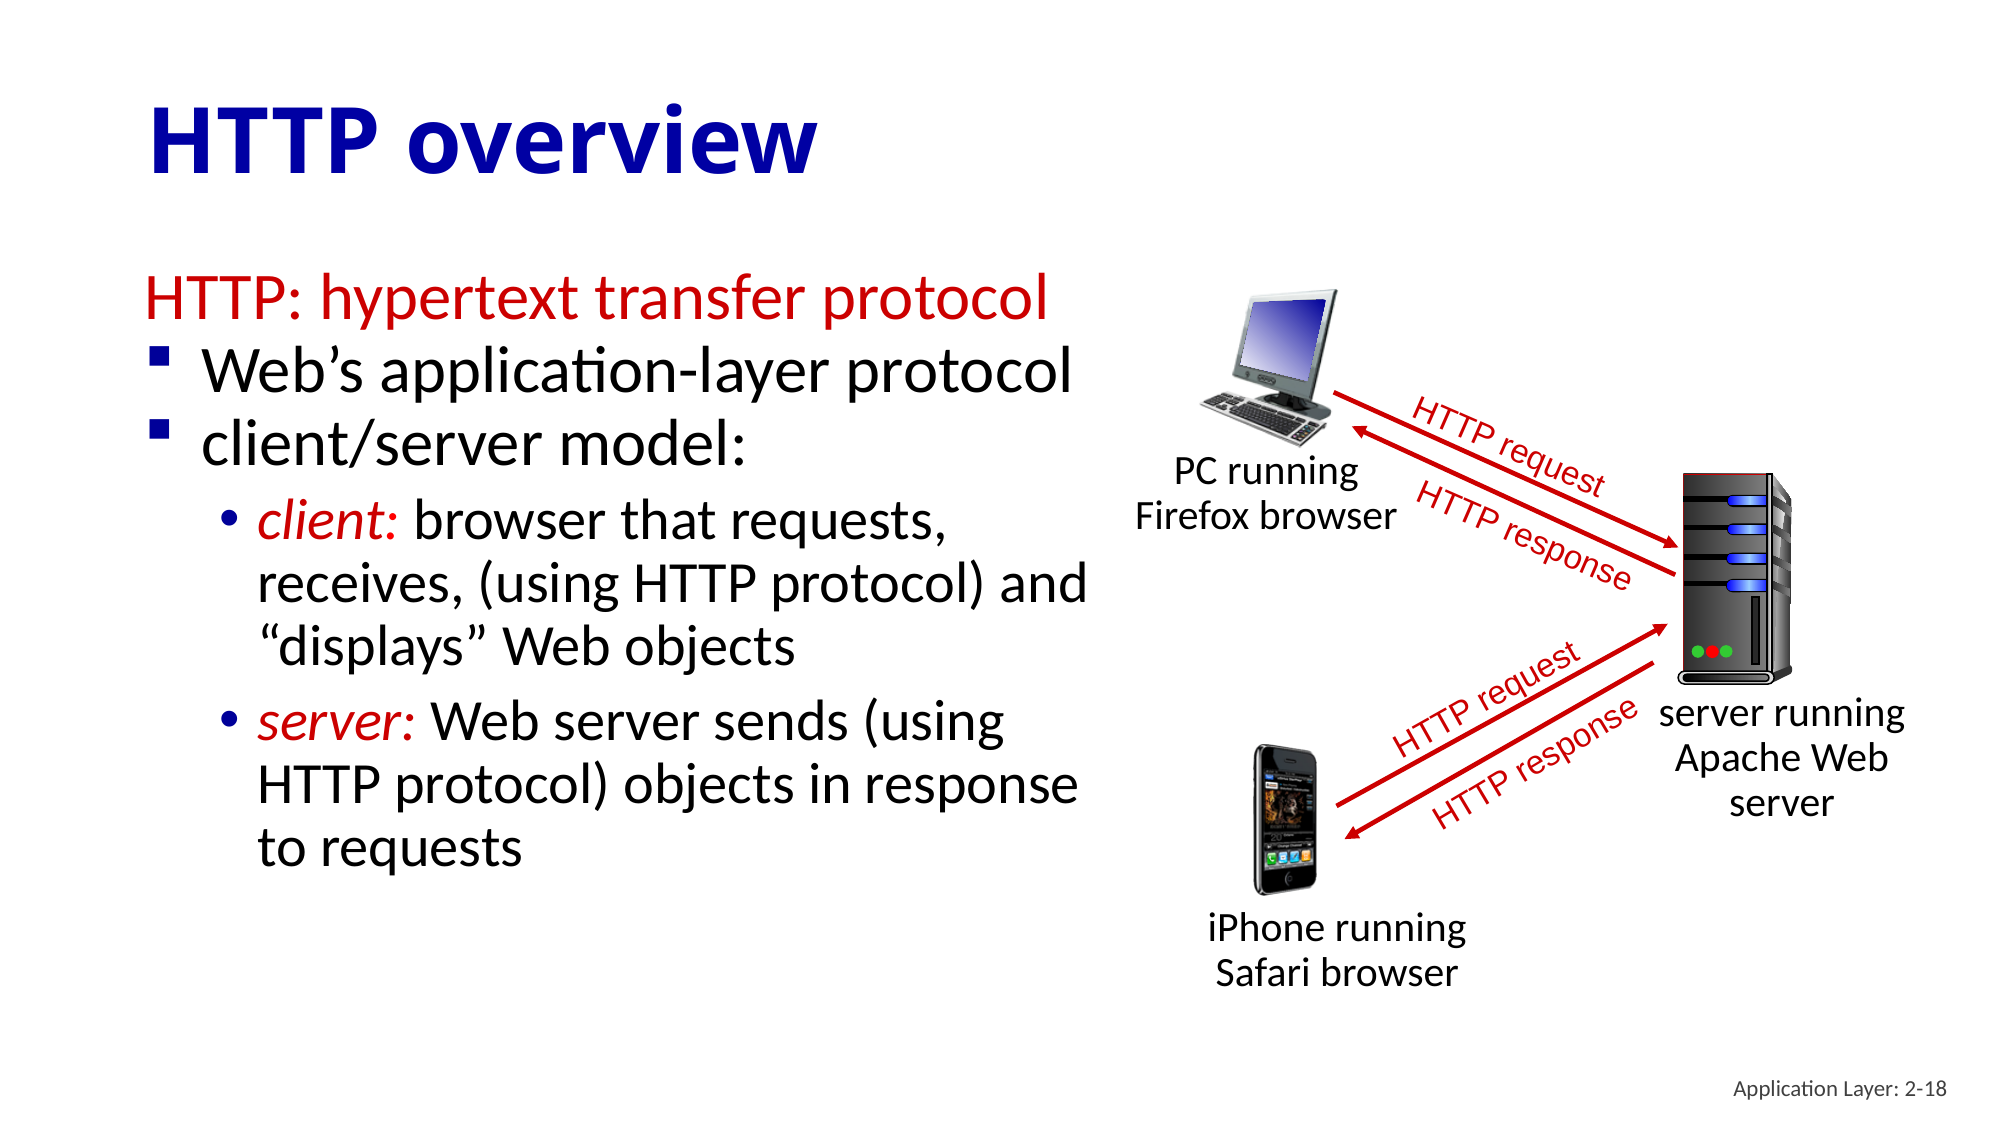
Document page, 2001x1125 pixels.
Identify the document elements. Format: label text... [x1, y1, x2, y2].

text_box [1351, 426, 1676, 575]
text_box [1583, 473, 1981, 835]
slide_number Application Layer: 2-18 [1512, 1056, 1963, 1117]
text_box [1080, 282, 1453, 547]
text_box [1337, 676, 1583, 825]
title HTTP overview [131, 70, 1856, 218]
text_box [1155, 744, 1519, 1004]
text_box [1453, 392, 1679, 473]
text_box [1329, 637, 1583, 744]
text_box HTTP: hypertext transfer protocol Web’s application-layer protocol client/server model: client: browser that requests, receives, (using HTTP protocol) and “displays” Web objects server: Web server sends (using HTTP protocol) objects in response to requests [129, 263, 1113, 1027]
